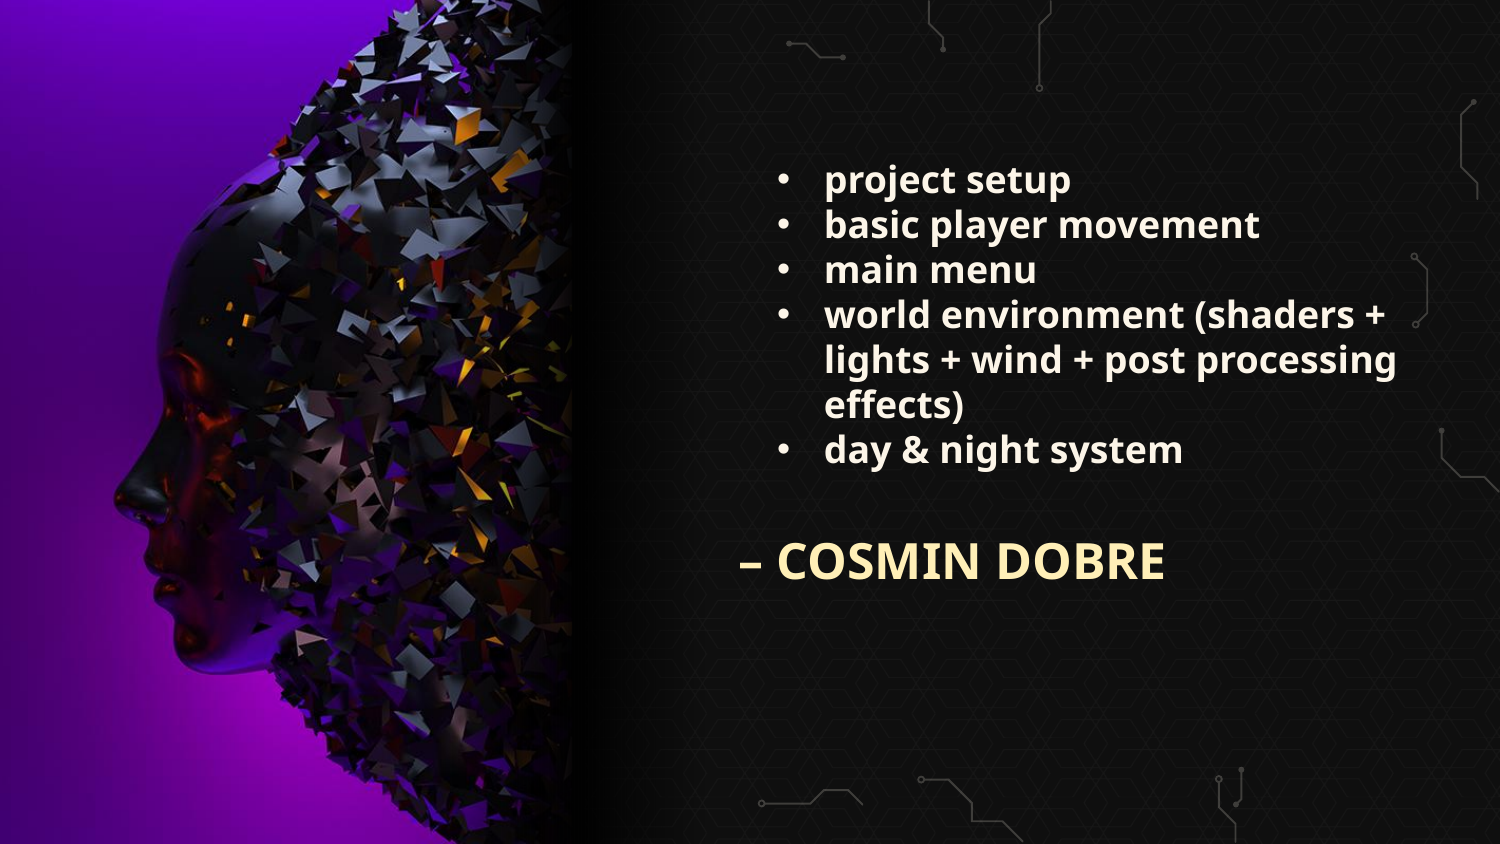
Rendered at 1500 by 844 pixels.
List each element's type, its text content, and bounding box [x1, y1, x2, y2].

title – COSMIN DOBRE [723, 514, 1444, 600]
picture [0, 0, 1500, 844]
text_box project setup basic player movement main menu world environment (shaders + lights + wind + post processing effects) day & night system [762, 140, 1444, 496]
